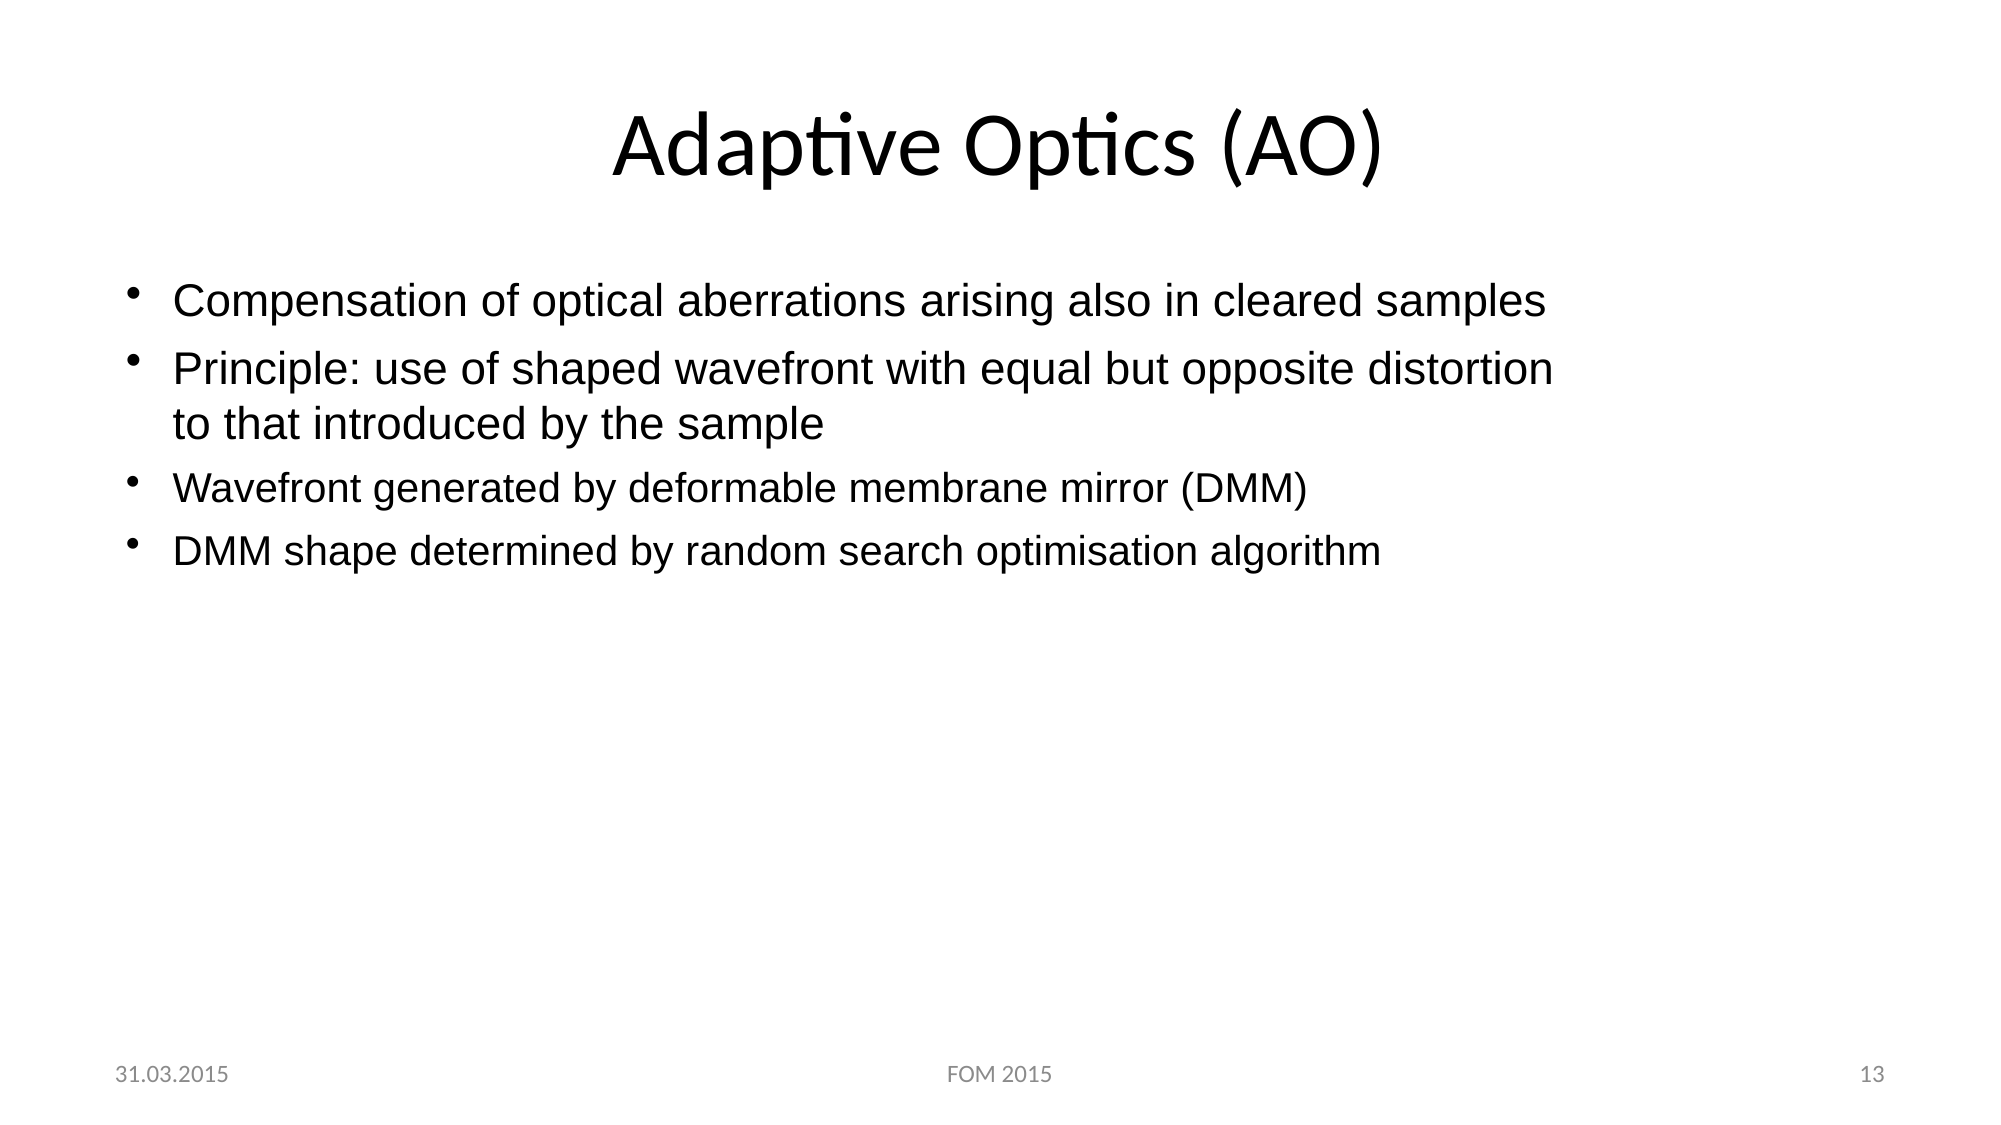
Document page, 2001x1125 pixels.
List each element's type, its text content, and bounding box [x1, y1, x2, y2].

text_box Compensation of optical aberrations arising also in cleared samples Principle: use of shaped wavefront with equal but opposite distortion to that introduced by the sample Wavefront generated by deformable membrane mirror (DMM) DMM shape determined by random search optimisation algorithm [36, 263, 1621, 649]
slide_number 13 [1433, 1042, 1900, 1103]
title Adaptive Optics (AO) [99, 45, 1900, 233]
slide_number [99, 1042, 567, 1103]
footer FOM 2015 [683, 1042, 1317, 1103]
